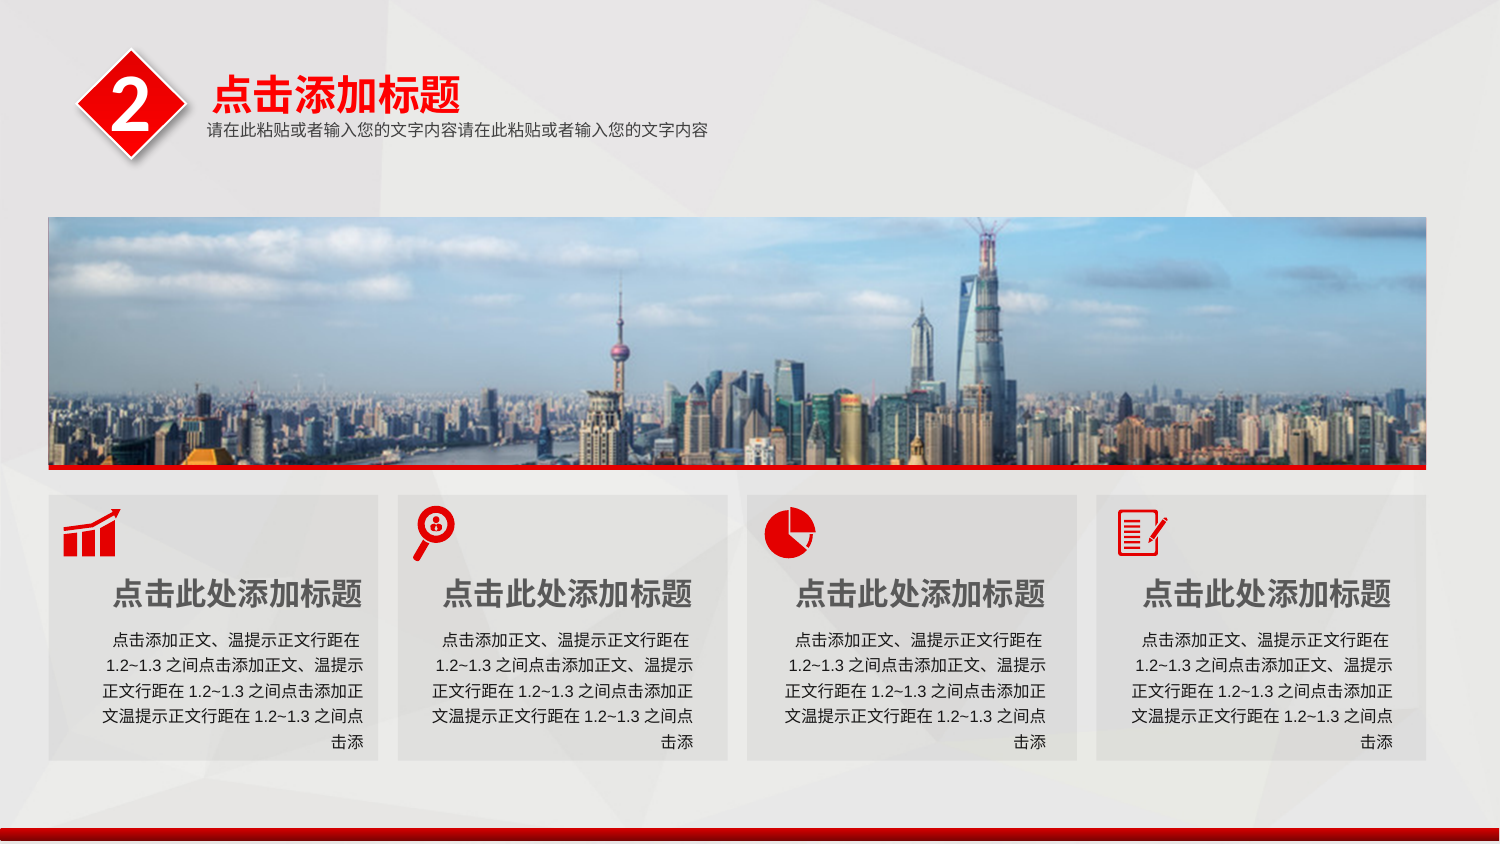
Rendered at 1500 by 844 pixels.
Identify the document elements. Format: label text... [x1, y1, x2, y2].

text_box [397, 494, 729, 762]
text_box 点击添加正文、温提示正文行距在1.2~1.3之间点击添加正文、温提示正文行距在1.2~1.3之间点击添加正文温提示正文行距在1.2~1.3之间点击添 [82, 616, 379, 760]
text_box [764, 507, 816, 559]
text_box 2 [94, 40, 142, 156]
text_box 点击添加正文、温提示正文行距在1.2~1.3之间点击添加正文、温提示正文行距在1.2~1.3之间点击添加正文温提示正文行距在1.2~1.3之间点击添 [1111, 616, 1408, 760]
text_box 点击添加标题 [196, 61, 486, 112]
text_box 点击添加正文、温提示正文行距在1.2~1.3之间点击添加正文、温提示正文行距在1.2~1.3之间点击添加正文温提示正文行距在1.2~1.3之间点击添 [764, 616, 1061, 760]
text_box [48, 494, 379, 762]
text_box [0, 828, 1500, 841]
text_box 请在此粘贴或者输入您的文字内容请在此粘贴或者输入您的文字内容 [191, 112, 917, 168]
text_box 点击添加正文、温提示正文行距在1.2~1.3之间点击添加正文、温提示正文行距在1.2~1.3之间点击添加正文温提示正文行距在1.2~1.3之间点击添 [411, 616, 709, 760]
picture [0, 0, 1500, 828]
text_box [1118, 509, 1169, 556]
text_box 点击此处添加标题 [80, 567, 395, 620]
text_box 点击此处添加标题 [1110, 567, 1425, 620]
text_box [411, 503, 458, 563]
text_box [746, 494, 1078, 762]
text_box 点击此处添加标题 [410, 567, 725, 620]
text_box [1095, 494, 1427, 762]
text_box [74, 84, 94, 123]
text_box 点击此处添加标题 [763, 567, 1078, 620]
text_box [48, 217, 1427, 470]
text_box [142, 58, 188, 150]
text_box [63, 509, 121, 557]
